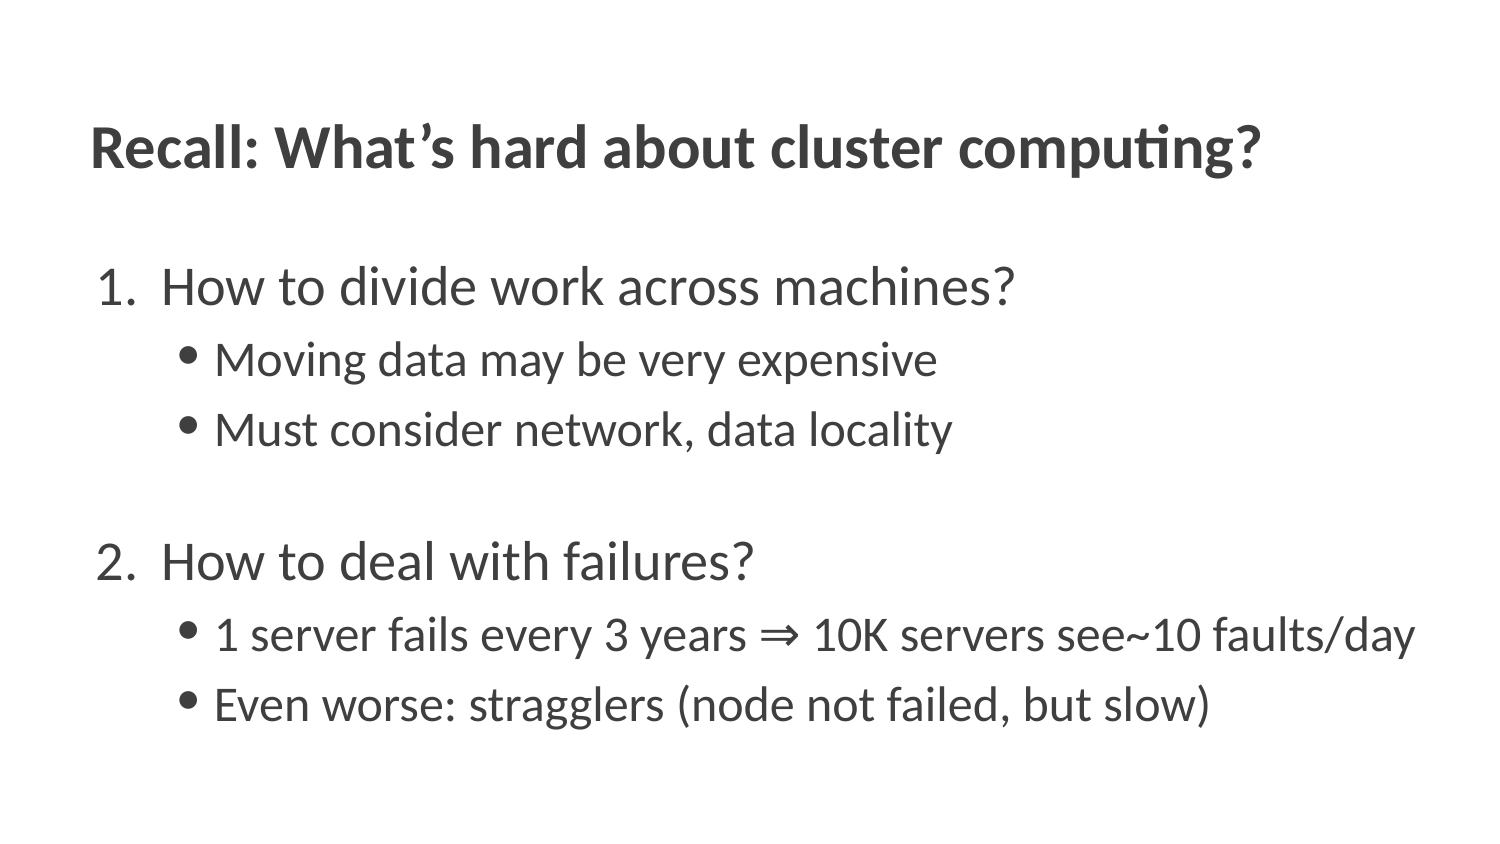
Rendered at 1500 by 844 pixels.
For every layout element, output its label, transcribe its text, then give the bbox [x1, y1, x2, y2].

list How to divide work across machines? Moving data may be very expensive Must consider network, data locality How to deal with failures? 1 server fails every 3 years ⇒ 10K servers see~10 faults/day Even worse: stragglers (node not failed, but slow) [71, 241, 1461, 762]
title Recall: What’s hard about cluster computing? [75, 73, 1426, 215]
